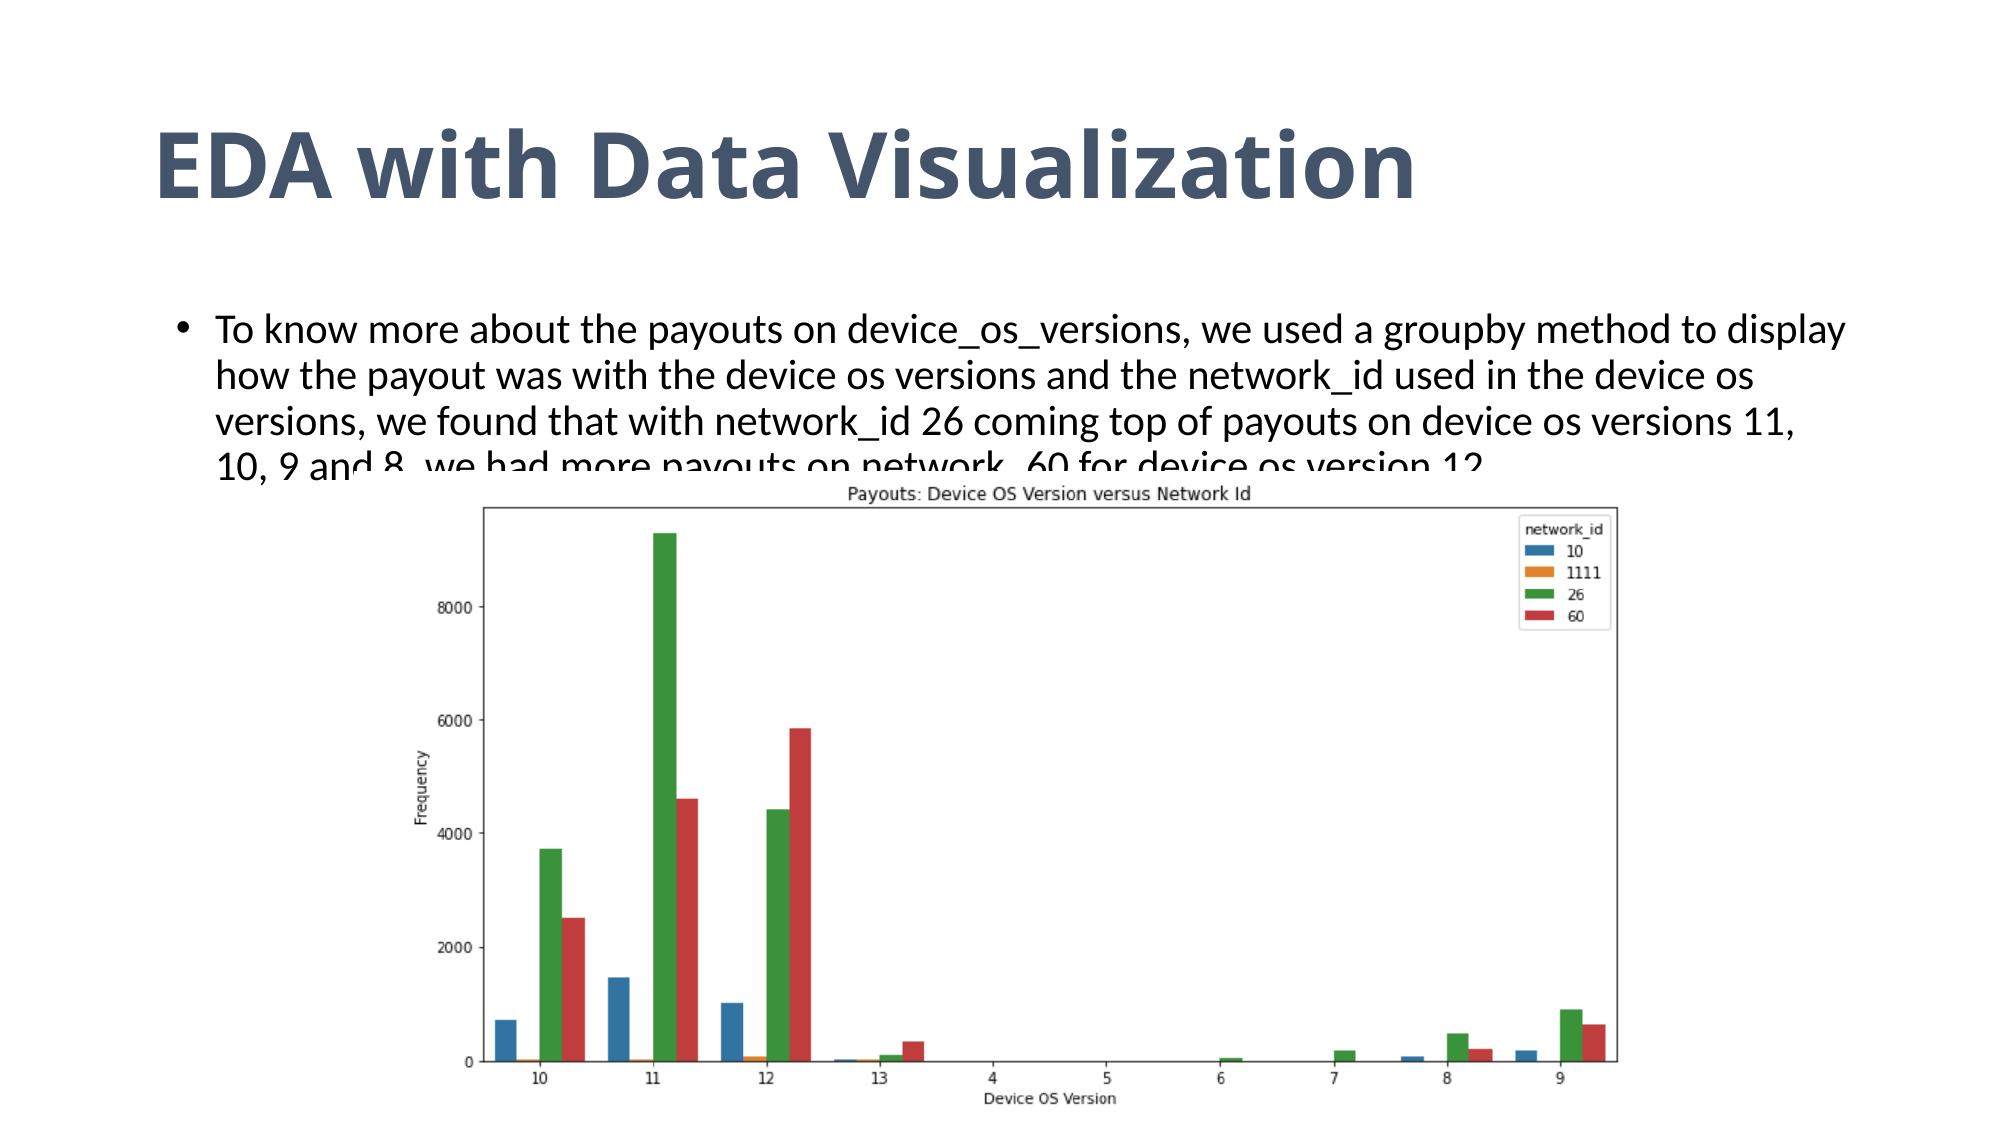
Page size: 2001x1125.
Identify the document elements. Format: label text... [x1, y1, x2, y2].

list To know more about the payouts on device_os_versions, we used a groupby method to display how the payout was with the device os versions and the network_id used in the device os versions, we found that with network_id 26 coming top of payouts on device os versions 11, 10, 9 and 8, we had more payouts on network_60 for device os version 12. [160, 299, 1863, 503]
title EDA with Data Visualization [137, 59, 1863, 278]
picture [354, 471, 1704, 1125]
